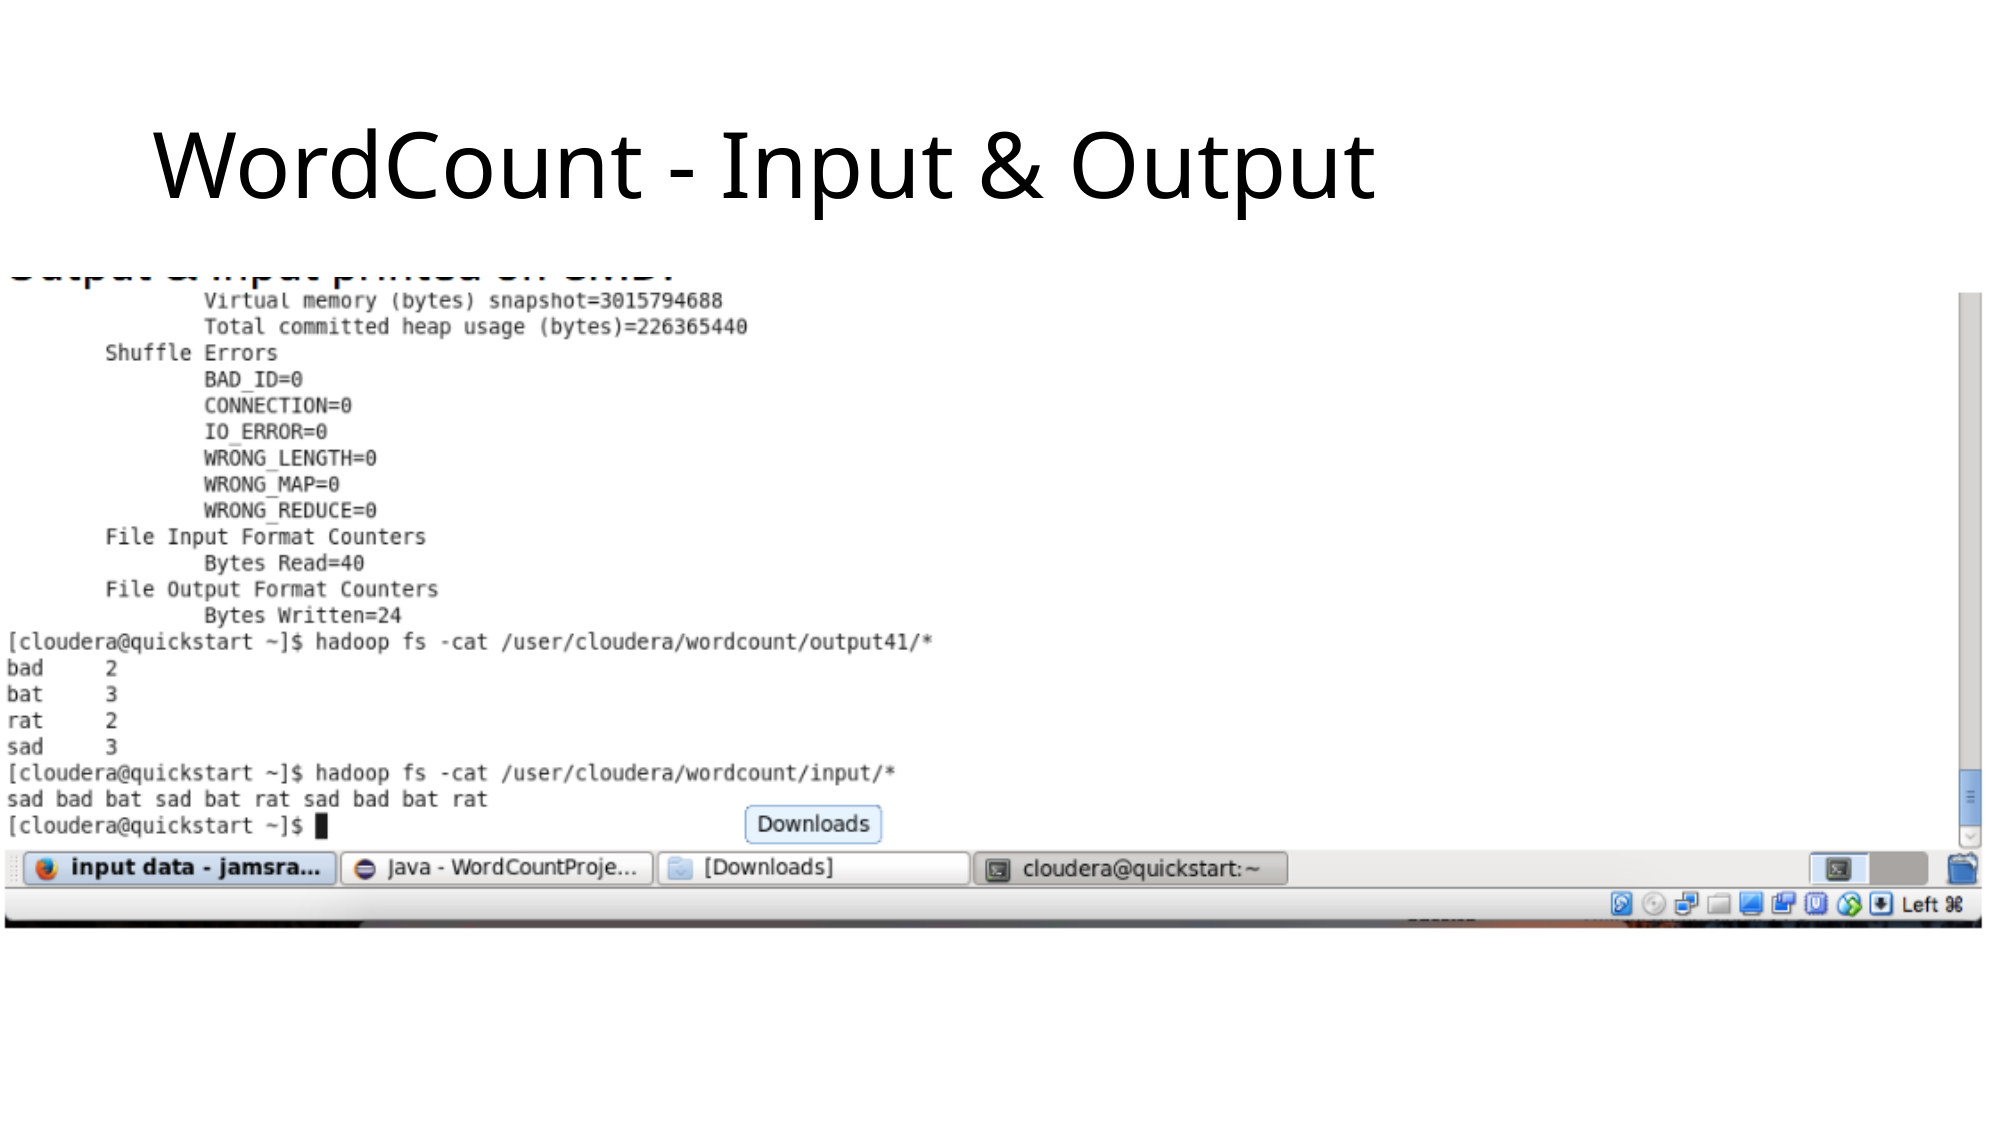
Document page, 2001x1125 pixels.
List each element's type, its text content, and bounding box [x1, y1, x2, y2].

picture [0, 277, 2000, 957]
title WordCount - Input & Output [137, 59, 1863, 277]
